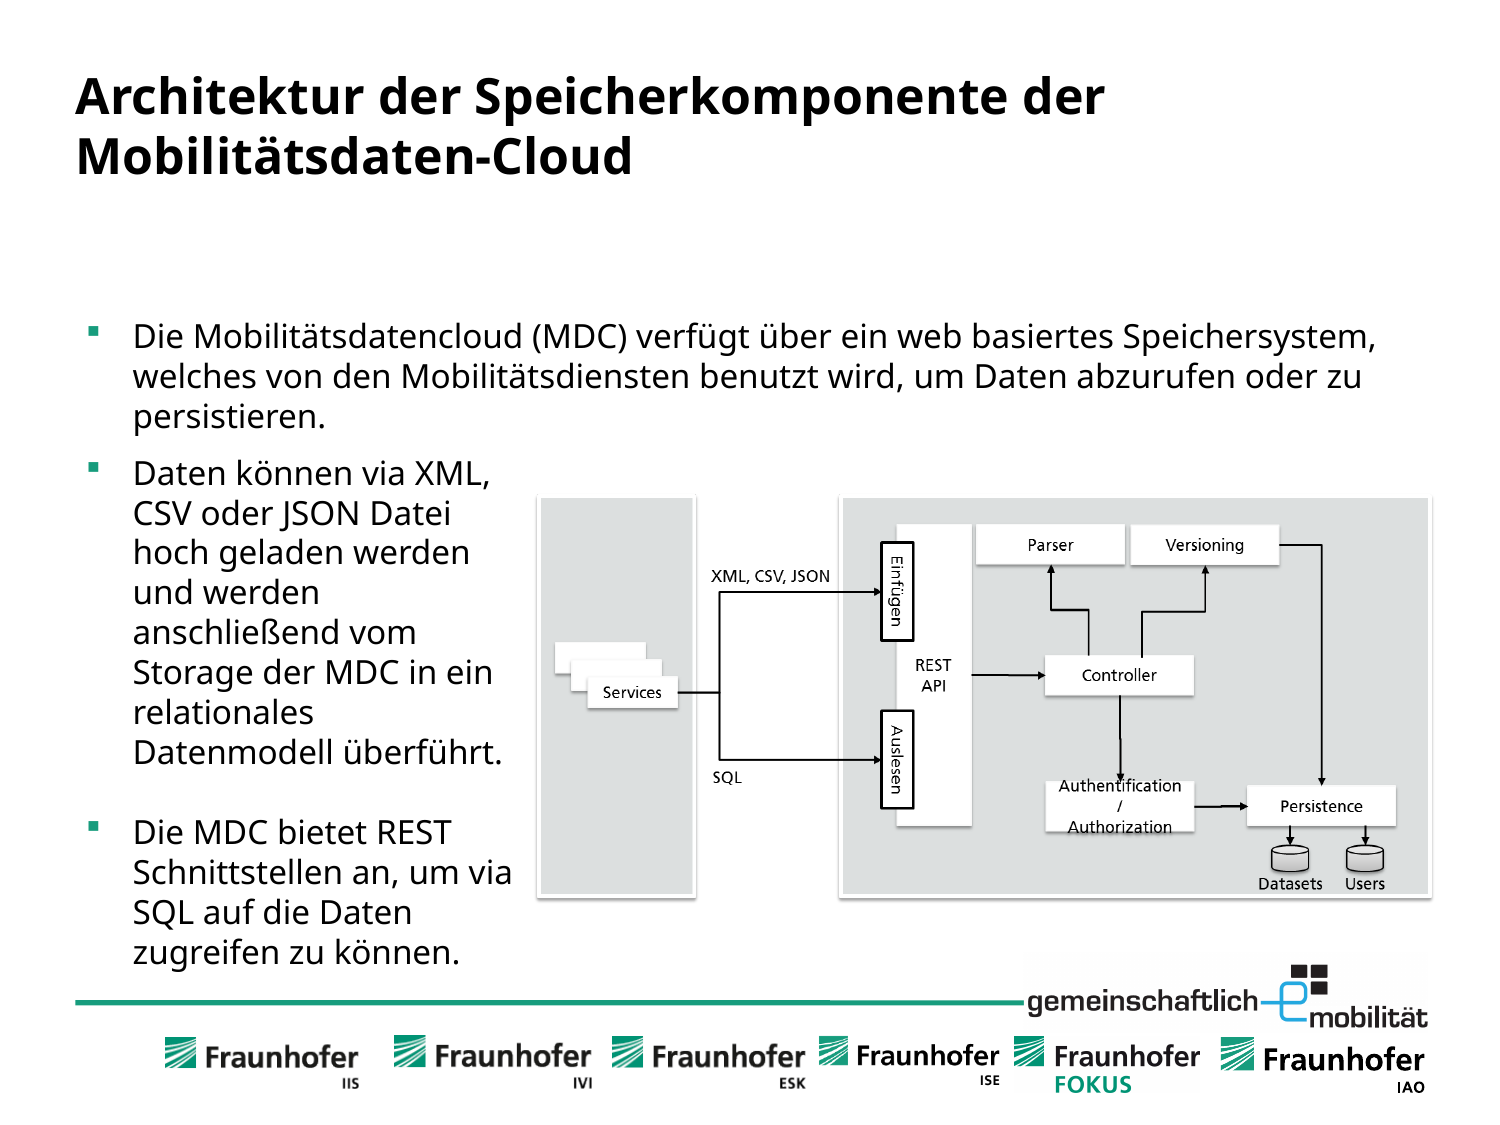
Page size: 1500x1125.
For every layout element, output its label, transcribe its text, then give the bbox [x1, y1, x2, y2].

picture [612, 1036, 809, 1091]
text_box Die Mobilitätsdatencloud (MDC) verfügt über ein web basiertes Speichersystem, welches von den Mobilitätsdiensten benutzt wird, um Daten abzurufen oder zu persistieren. [70, 307, 1418, 443]
picture [165, 1037, 362, 1091]
picture [817, 1034, 1000, 1086]
title Architektur der Speicherkomponente der Mobilitätsdaten-Cloud [75, 64, 1425, 215]
text_box Daten können via XML, CSV oder JSON Datei hoch geladen werden und werden anschließend vom Storage der MDC in ein relationales Datenmodell überführt. Die MDC bietet REST Schnittstellen an, um via SQL auf die Daten zugreifen zu können. [70, 444, 538, 979]
picture [1014, 1036, 1200, 1093]
picture [394, 1035, 595, 1091]
picture [532, 491, 1436, 906]
picture [1023, 952, 1427, 1033]
